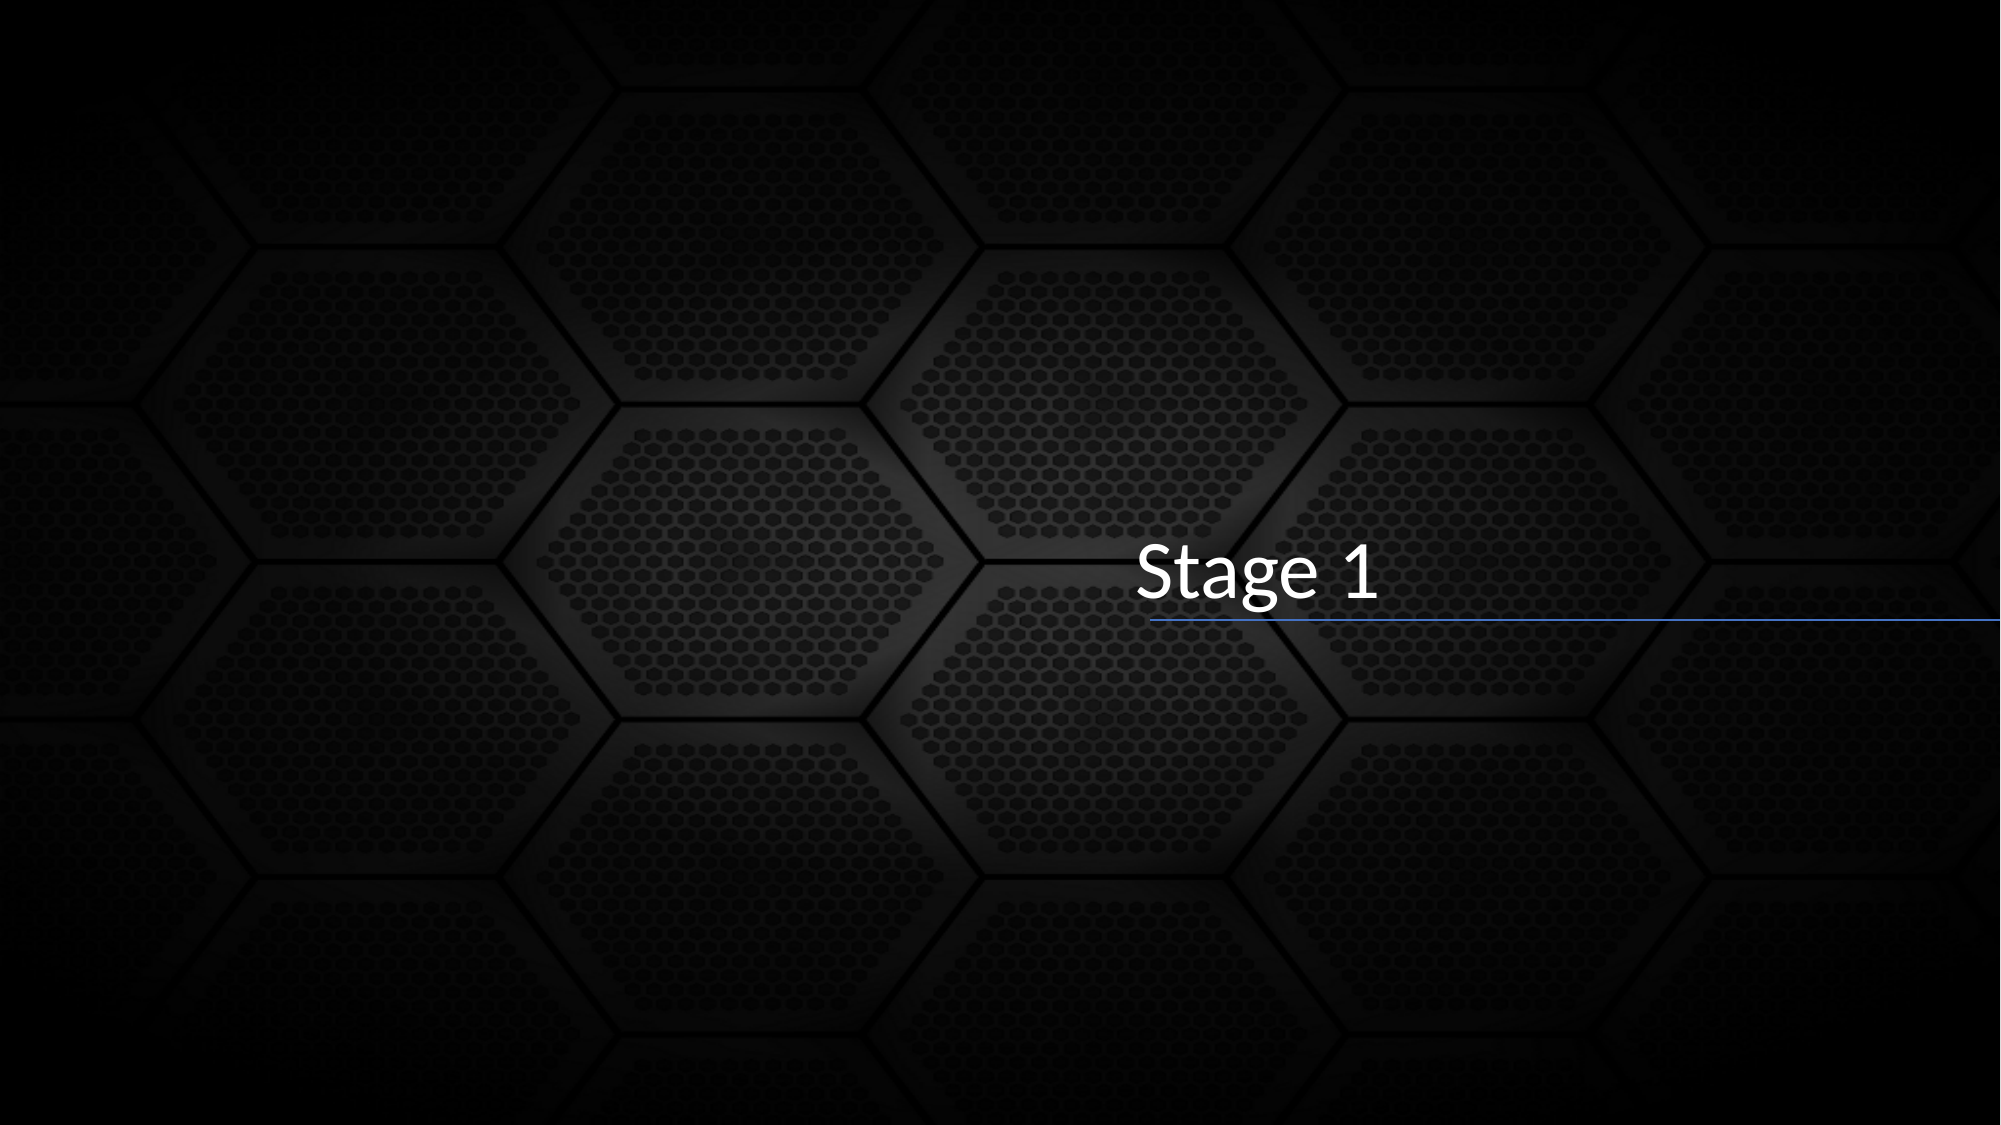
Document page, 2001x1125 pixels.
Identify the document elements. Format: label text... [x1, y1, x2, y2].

text_box Stage 1 [1120, 507, 1549, 623]
picture [0, 0, 2001, 1125]
